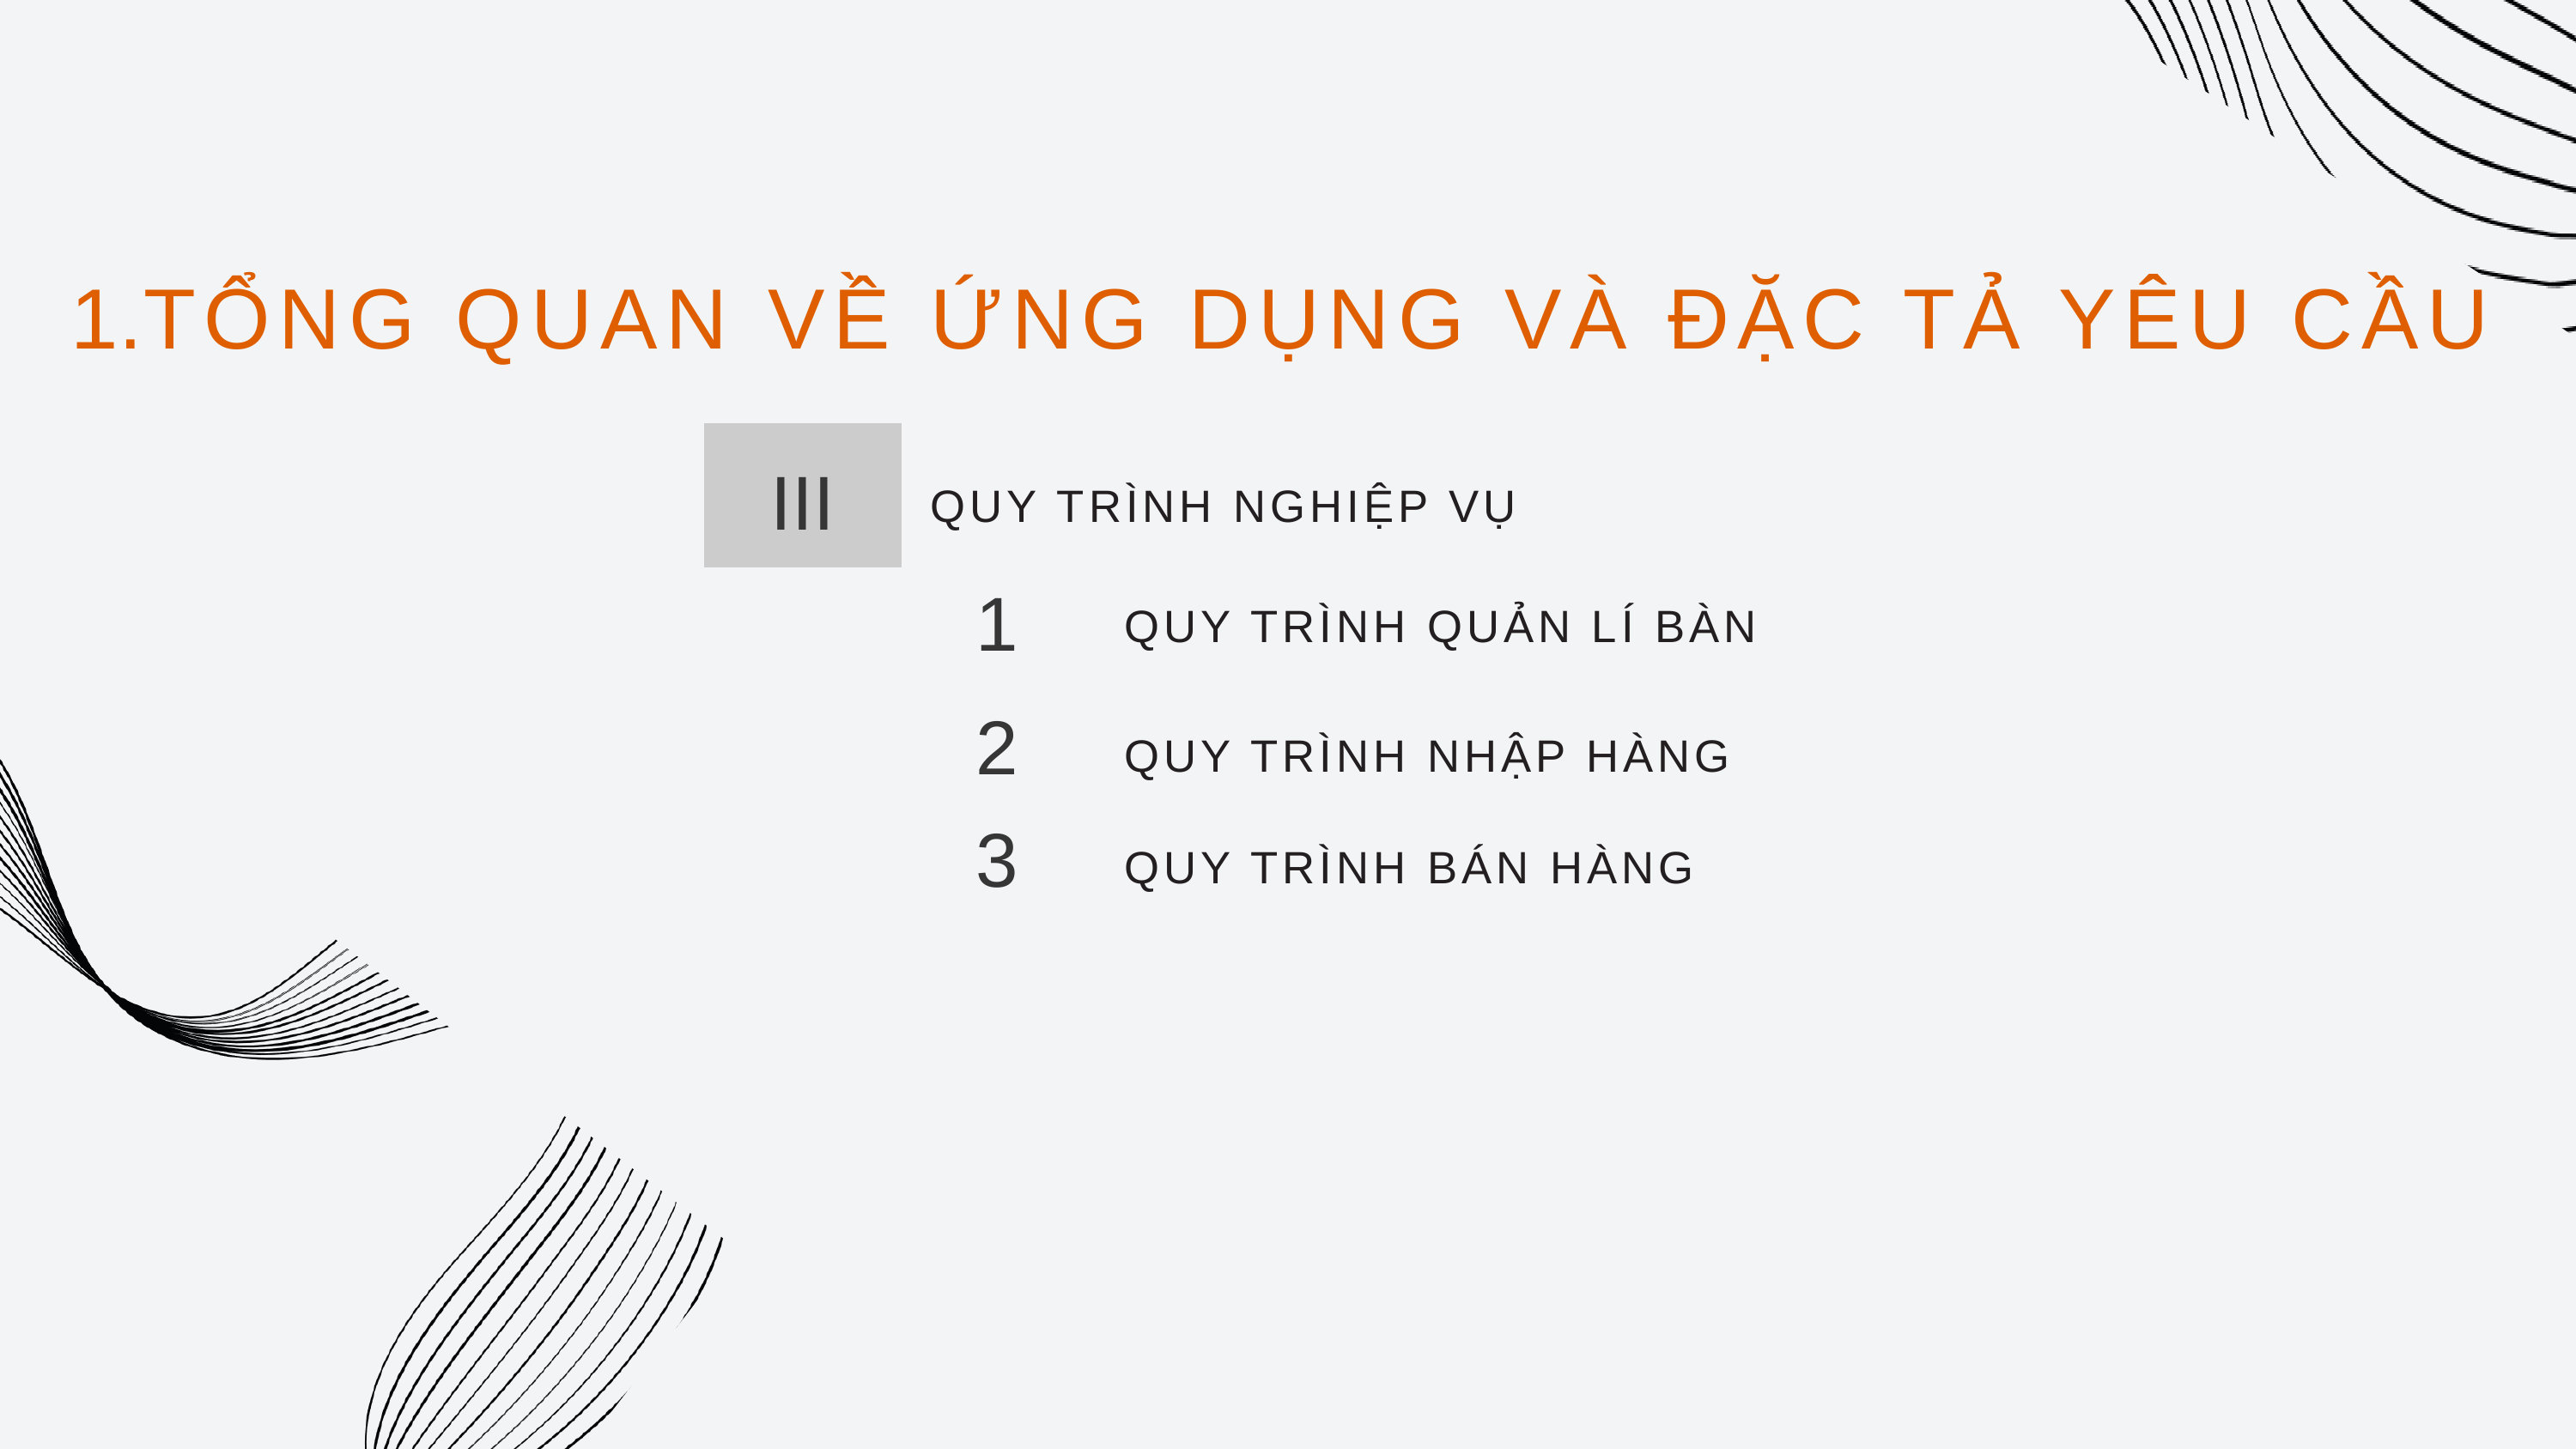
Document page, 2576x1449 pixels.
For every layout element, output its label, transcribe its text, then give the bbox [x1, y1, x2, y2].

text_box 1 [930, 574, 1063, 666]
text_box [0, 680, 738, 1449]
text_box QUY TRÌNH NHẬP HÀNG [1124, 718, 1941, 781]
text_box QUY TRÌNH QUẢN LÍ BÀN [1124, 589, 1981, 652]
text_box 2 [930, 698, 1063, 791]
text_box QUY TRÌNH BÁN HÀNG [1124, 830, 1981, 894]
text_box TỔNG QUAN VỀ ỨNG DỤNG VÀ ĐẶC TẢ YÊU CẦU [0, 247, 2506, 366]
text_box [703, 422, 902, 568]
text_box 3 [930, 810, 1063, 903]
text_box [2068, 0, 2576, 338]
text_box QUY TRÌNH NGHIỆP VỤ [930, 469, 1747, 532]
